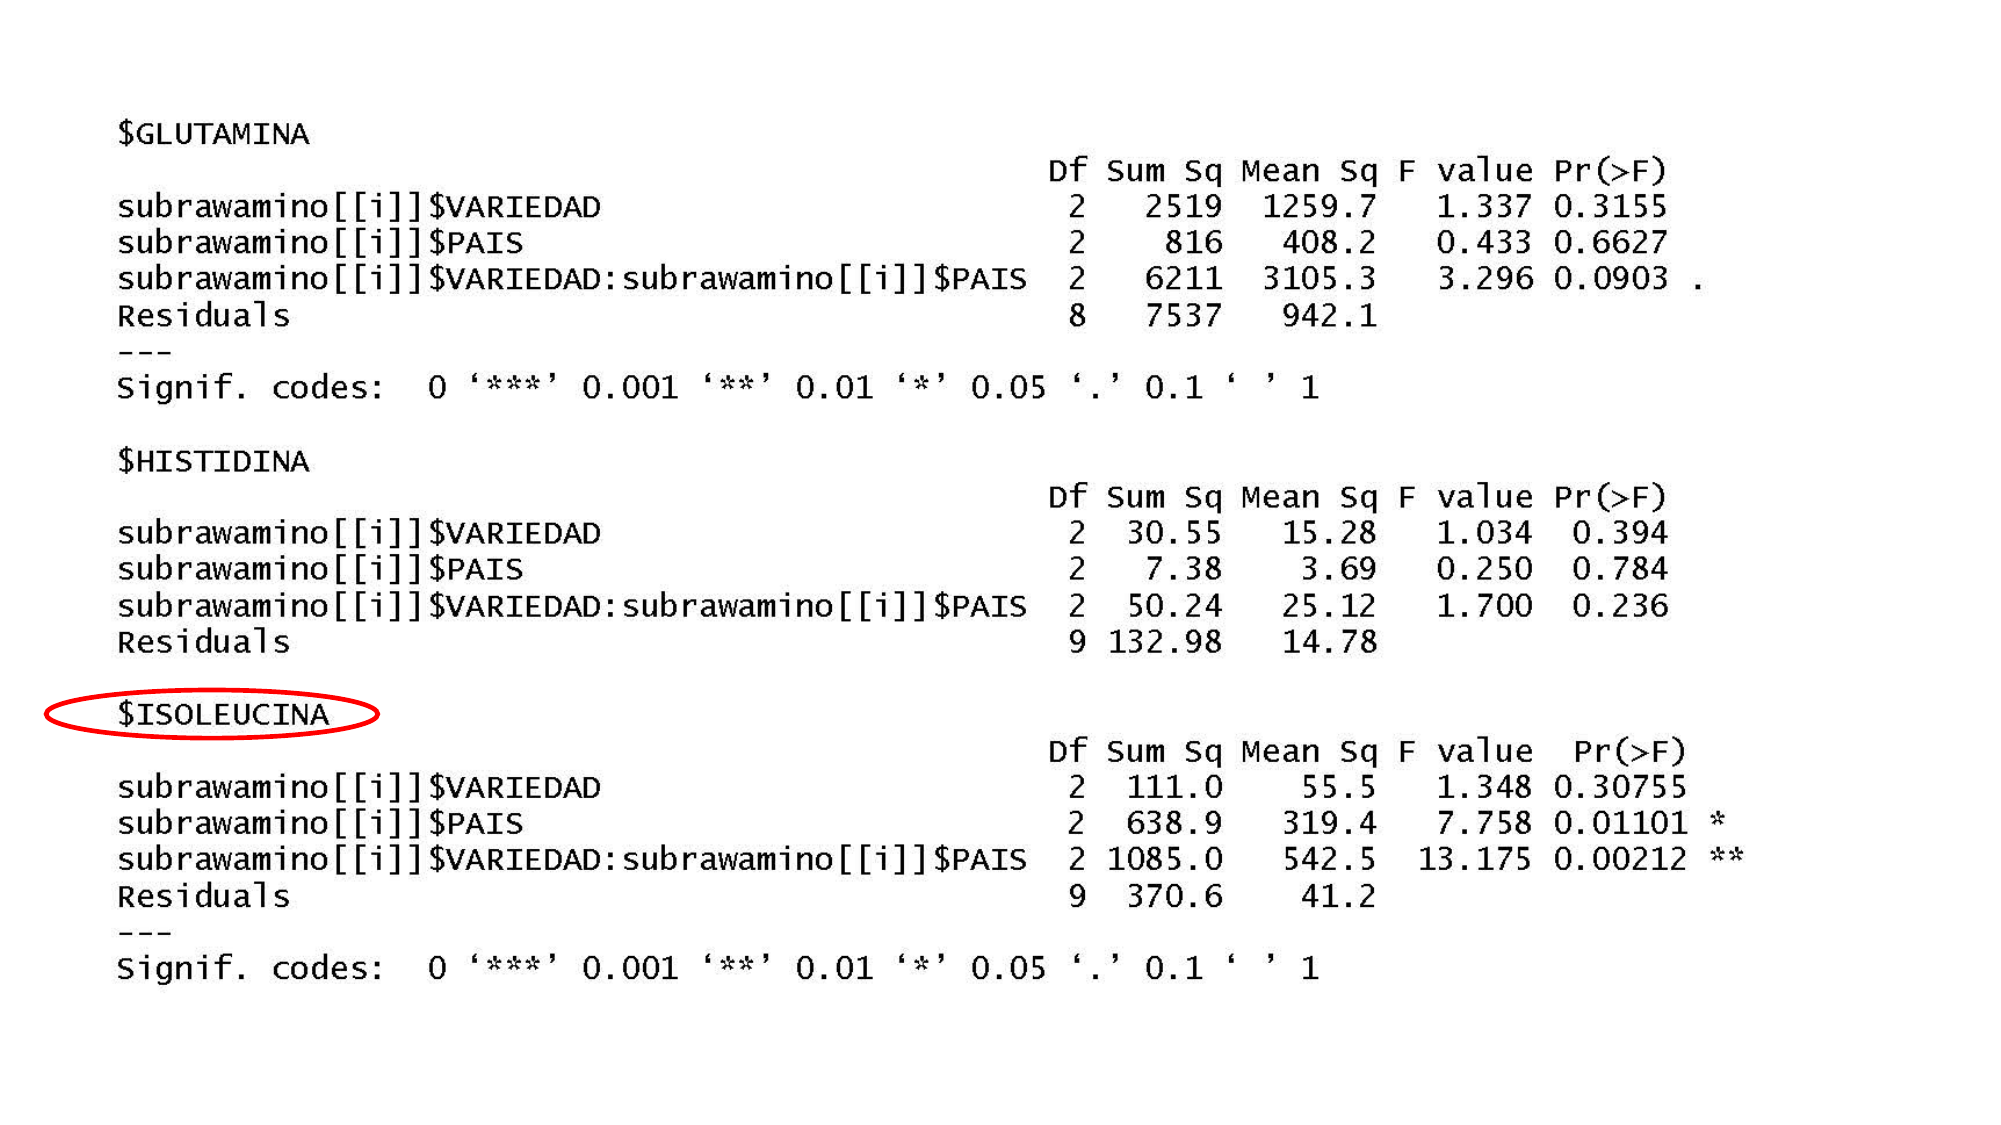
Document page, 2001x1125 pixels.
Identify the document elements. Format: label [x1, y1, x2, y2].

picture [0, 0, 1973, 1011]
